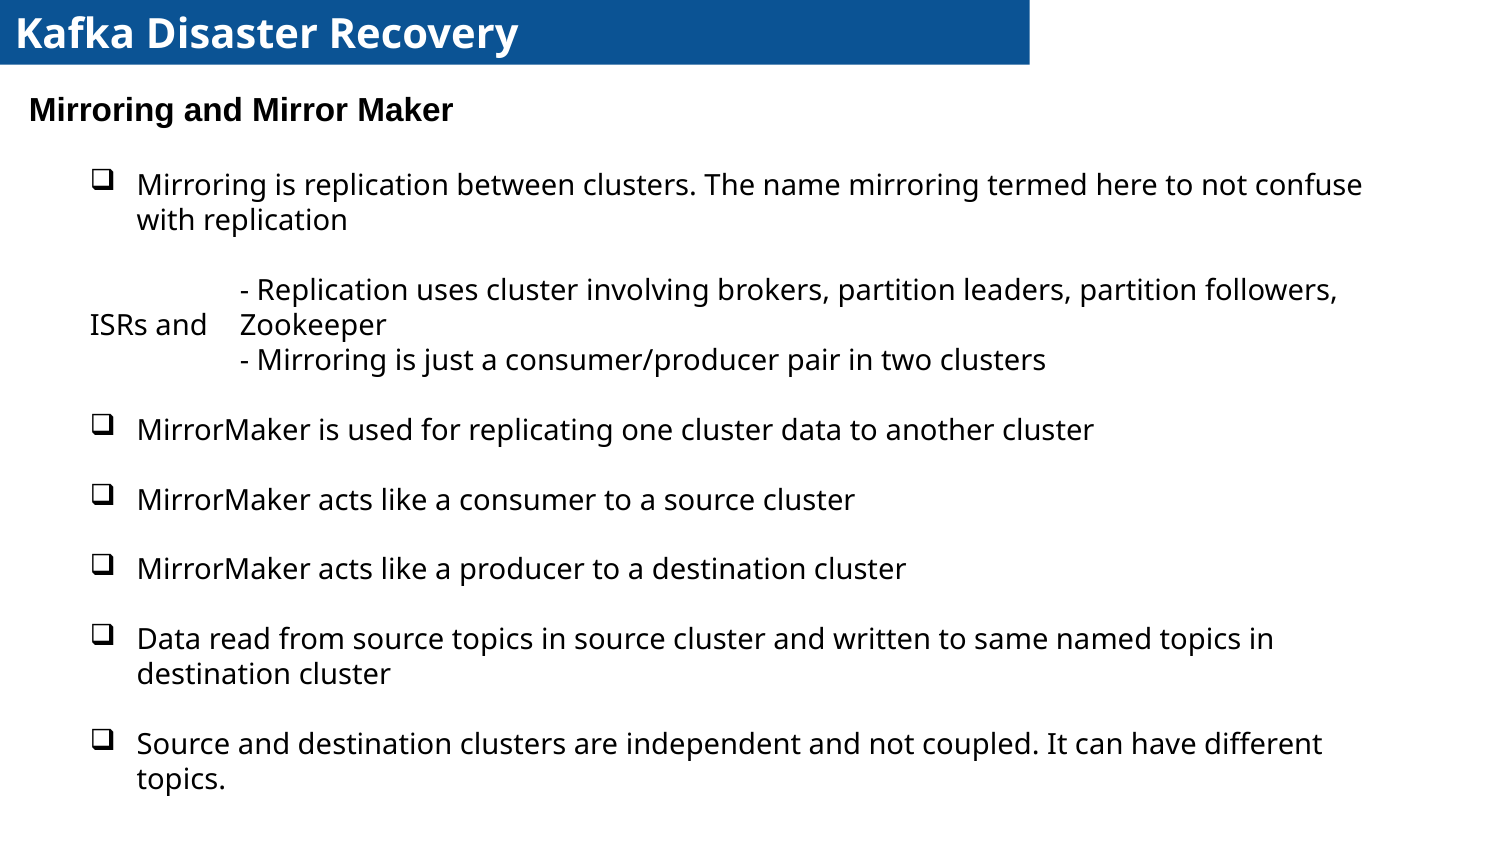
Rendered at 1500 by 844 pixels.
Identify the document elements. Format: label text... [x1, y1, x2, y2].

text_box Mirroring and Mirror Maker [14, 80, 1050, 136]
text_box Kafka Disaster Recovery [0, 0, 1030, 65]
text_box Mirroring is replication between clusters. The name mirroring termed here to not confuse with replication - Replication uses cluster involving brokers, partition leaders, partition followers, ISRs and Zookeeper - Mirroring is just a consumer/producer pair in two clusters MirrorMaker is used for replicating one cluster data to another cluster MirrorMaker acts like a consumer to a source cluster MirrorMaker acts like a producer to a destination cluster Data read from source topics in source cluster and written to same named topics in destination cluster Source and destination clusters are independent and not coupled. It can have different topics. [74, 158, 1413, 803]
